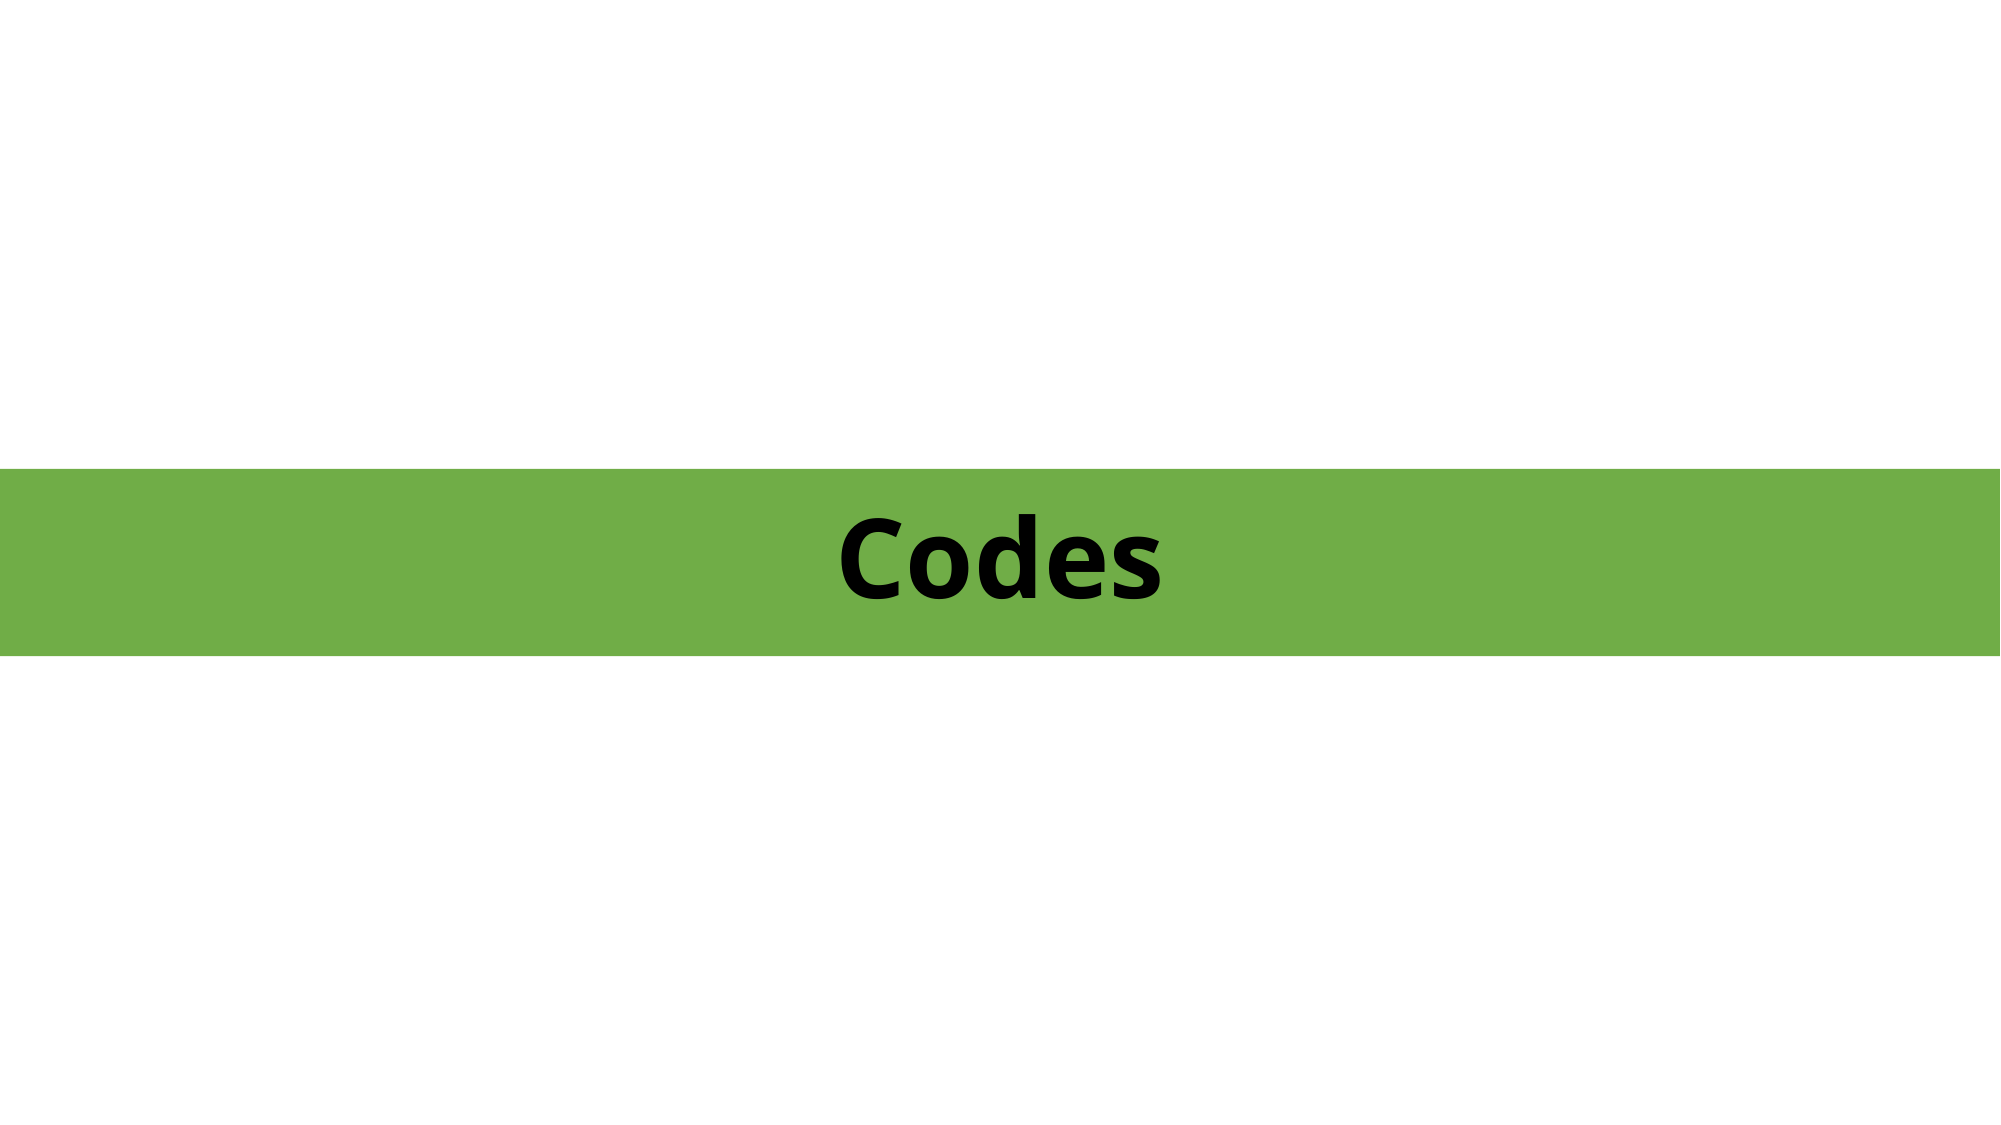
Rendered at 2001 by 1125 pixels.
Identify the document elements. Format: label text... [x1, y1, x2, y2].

title Codes [0, 468, 2000, 657]
